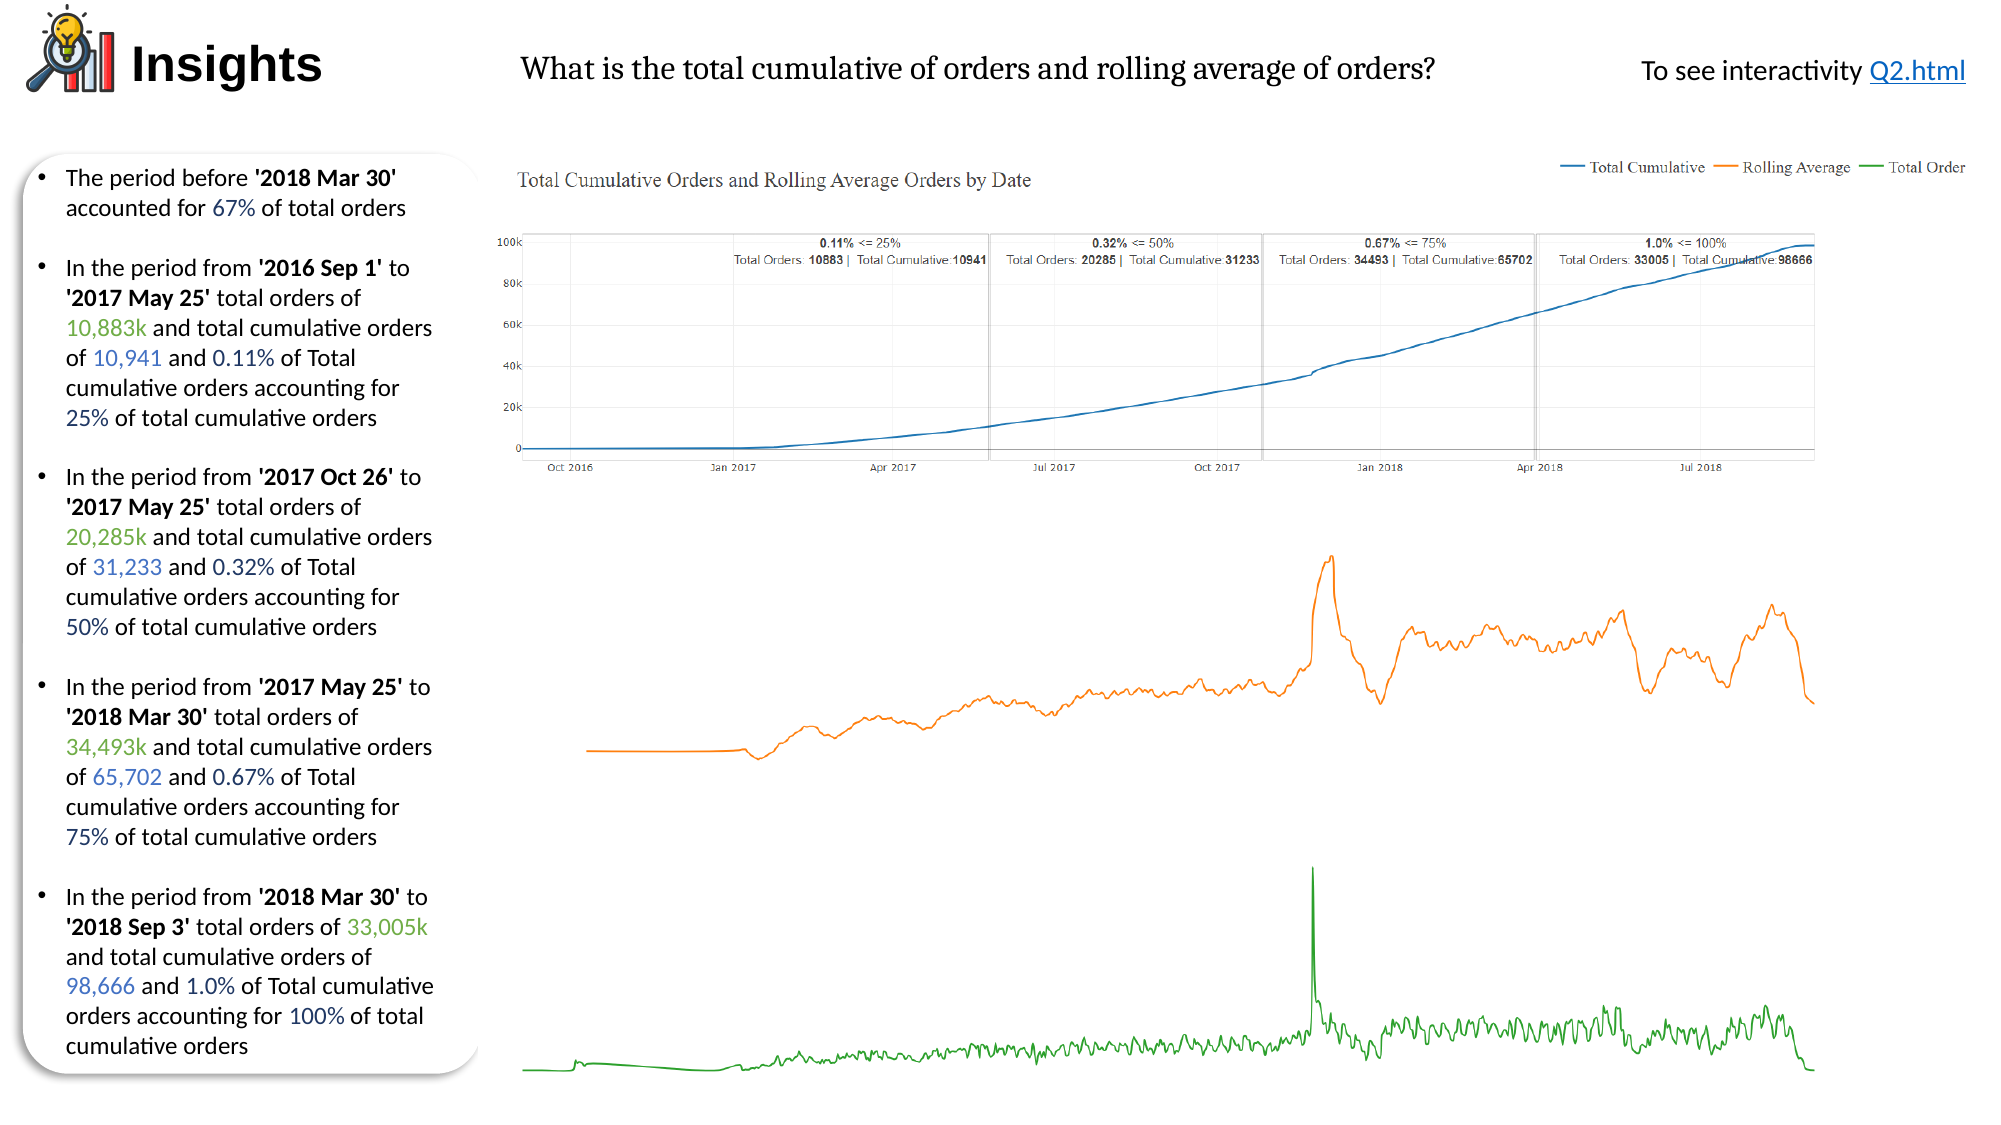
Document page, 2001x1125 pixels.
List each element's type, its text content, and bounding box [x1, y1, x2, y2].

text_box To see interactivity Q2.html [1626, 44, 1987, 94]
text_box [44, 157, 478, 1075]
text_box Insights [116, 23, 385, 99]
picture [478, 141, 1987, 1125]
text_box The period before '2018 Mar 30' accounted for 67% of total orders In the period from '2016 Sep 1' to '2017 May 25' total orders of 10,883k and total cumulative orders of 10,941 and 0.11% of Total cumulative orders accounting for 25% of total cumulative orders In the period from '2017 Oct 26' to '2017 May 25' total orders of 20,285k and total cumulative orders of 31,233 and 0.32% of Total cumulative orders accounting for 50% of total cumulative orders In the period from '2017 May 25' to '2018 Mar 30' total orders of 34,493k and total cumulative orders of 65,702 and 0.67% of Total cumulative orders accounting for 75% of total cumulative orders In the period from '2018 Mar 30' to '2018 Sep 3' total orders of 33,005k and total cumulative orders of 98,666 and 1.0% of Total cumulative orders accounting for 100% of total cumulative orders [23, 154, 456, 1068]
text_box What is the total cumulative of orders and rolling average of orders? [505, 38, 1506, 94]
picture [22, 0, 117, 95]
